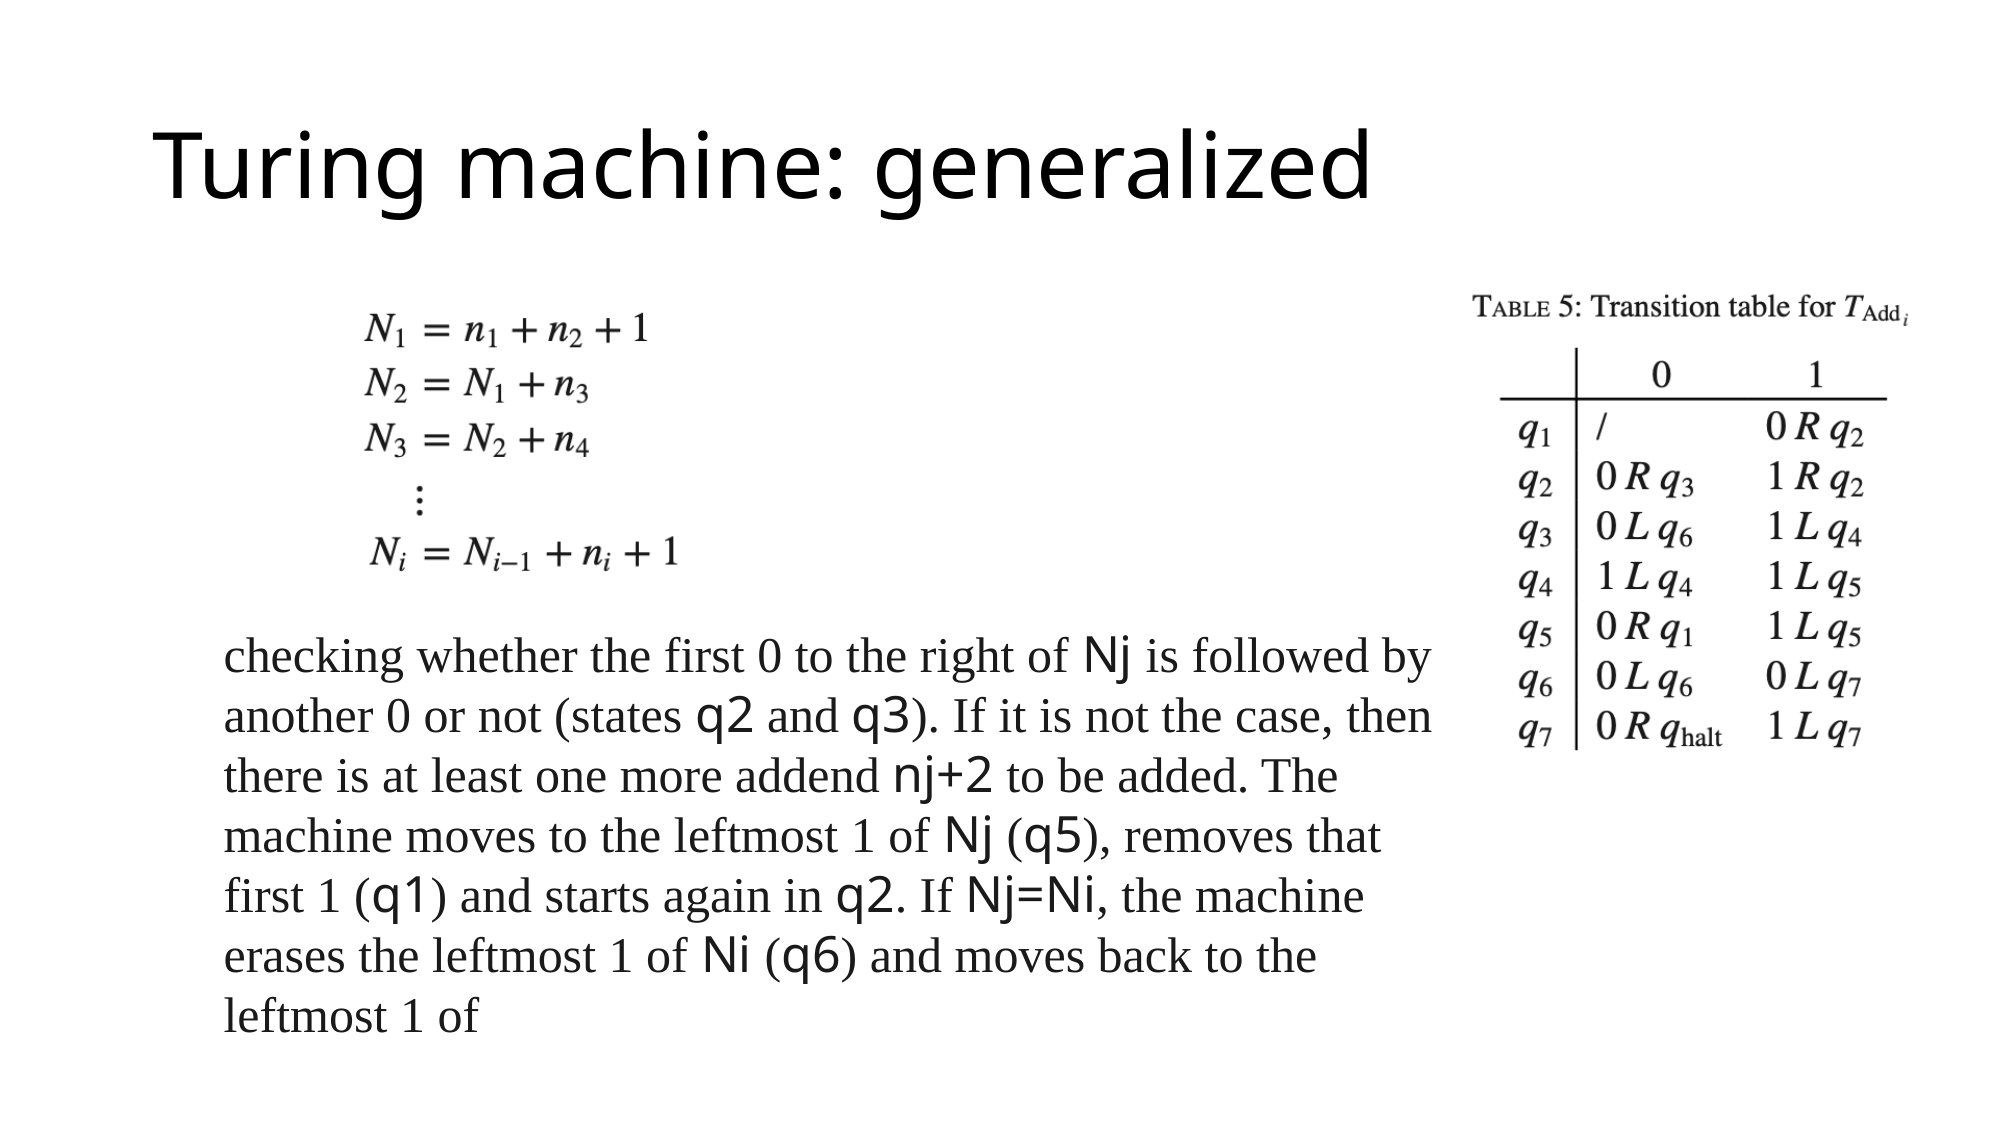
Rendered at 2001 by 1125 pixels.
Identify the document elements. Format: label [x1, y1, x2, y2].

picture [1461, 277, 1916, 769]
picture [355, 293, 689, 599]
